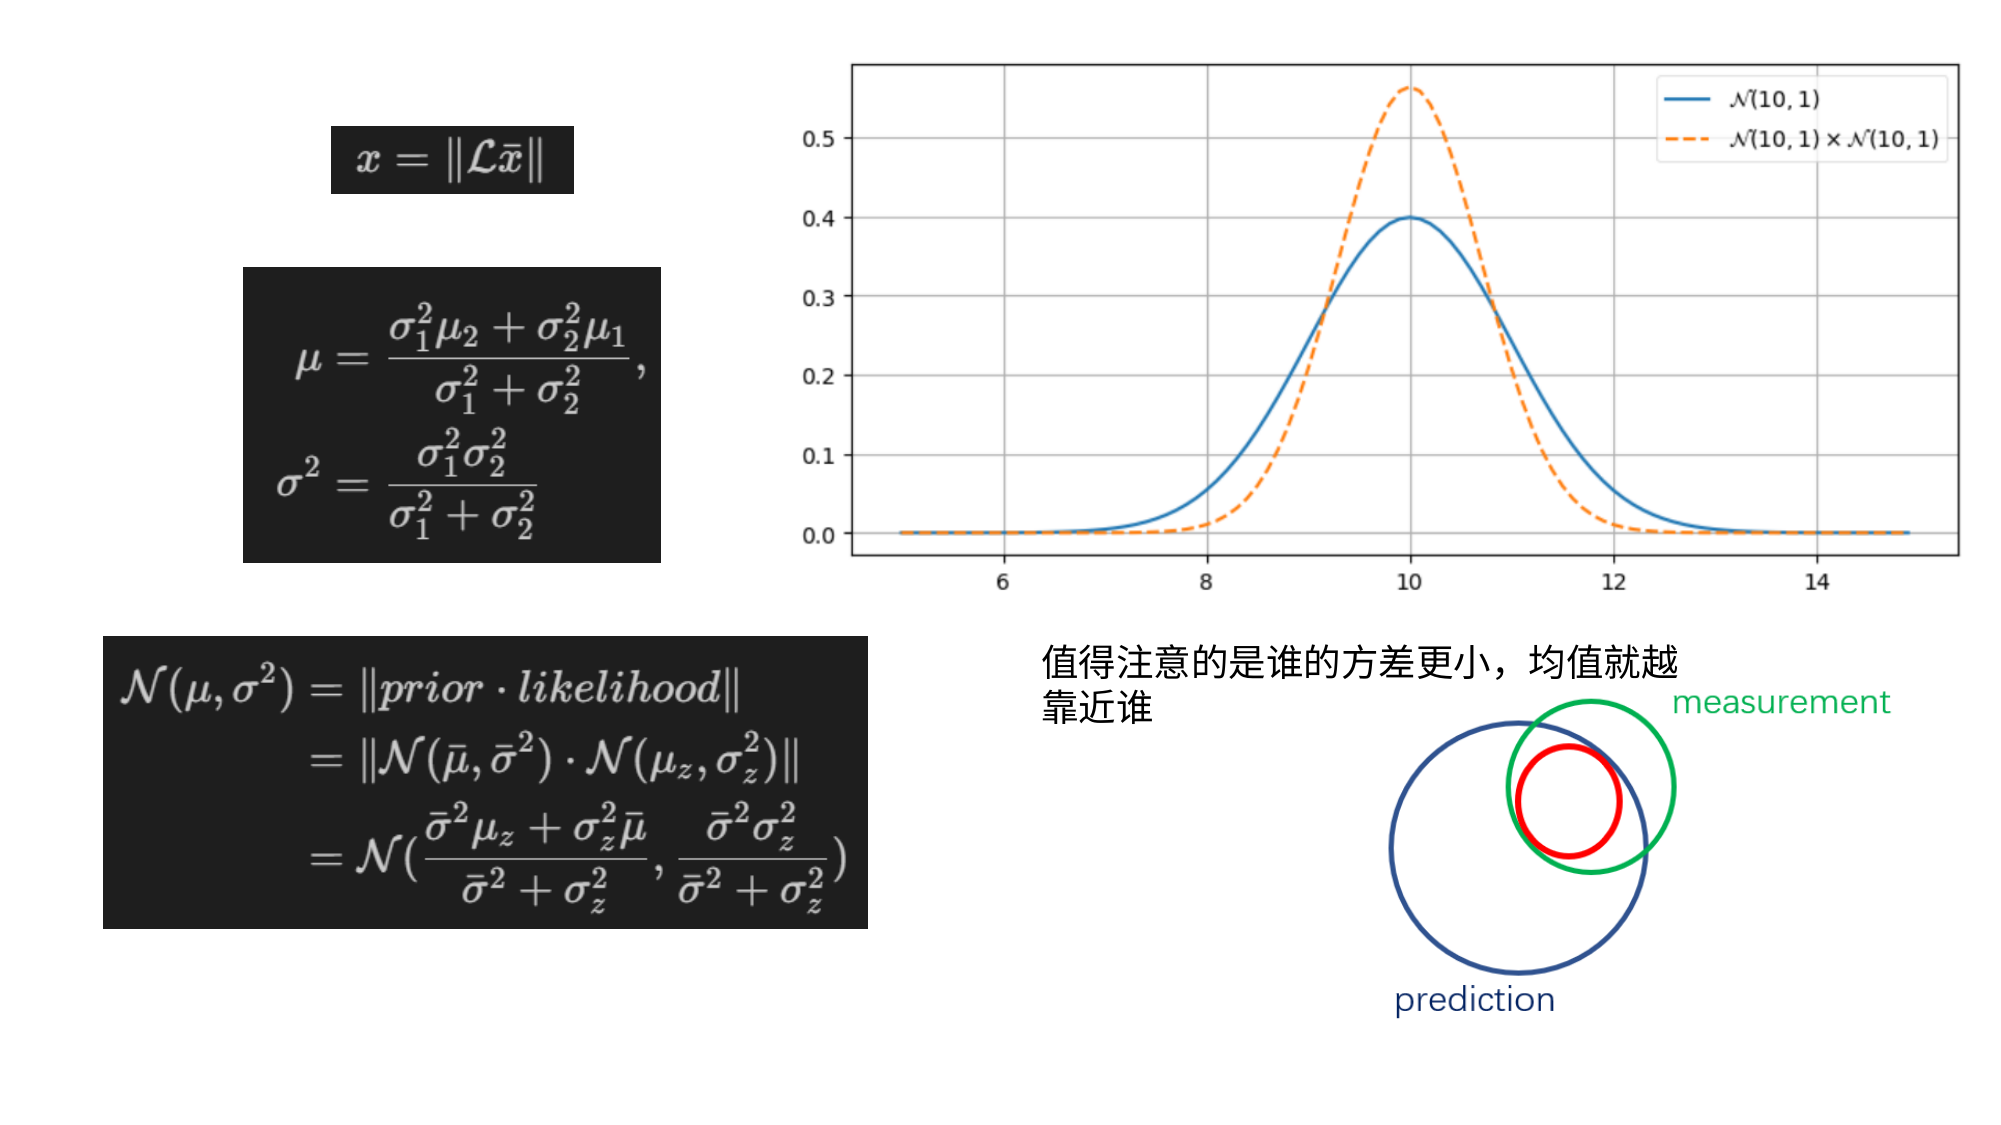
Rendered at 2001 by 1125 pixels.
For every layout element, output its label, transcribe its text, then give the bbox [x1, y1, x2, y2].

picture [331, 126, 574, 194]
picture [103, 636, 868, 929]
picture [788, 53, 1965, 600]
picture [243, 267, 661, 563]
text_box 值得注意的是谁的方差更小，均值就越靠近谁 [1026, 631, 1344, 737]
picture [1344, 623, 1915, 1040]
